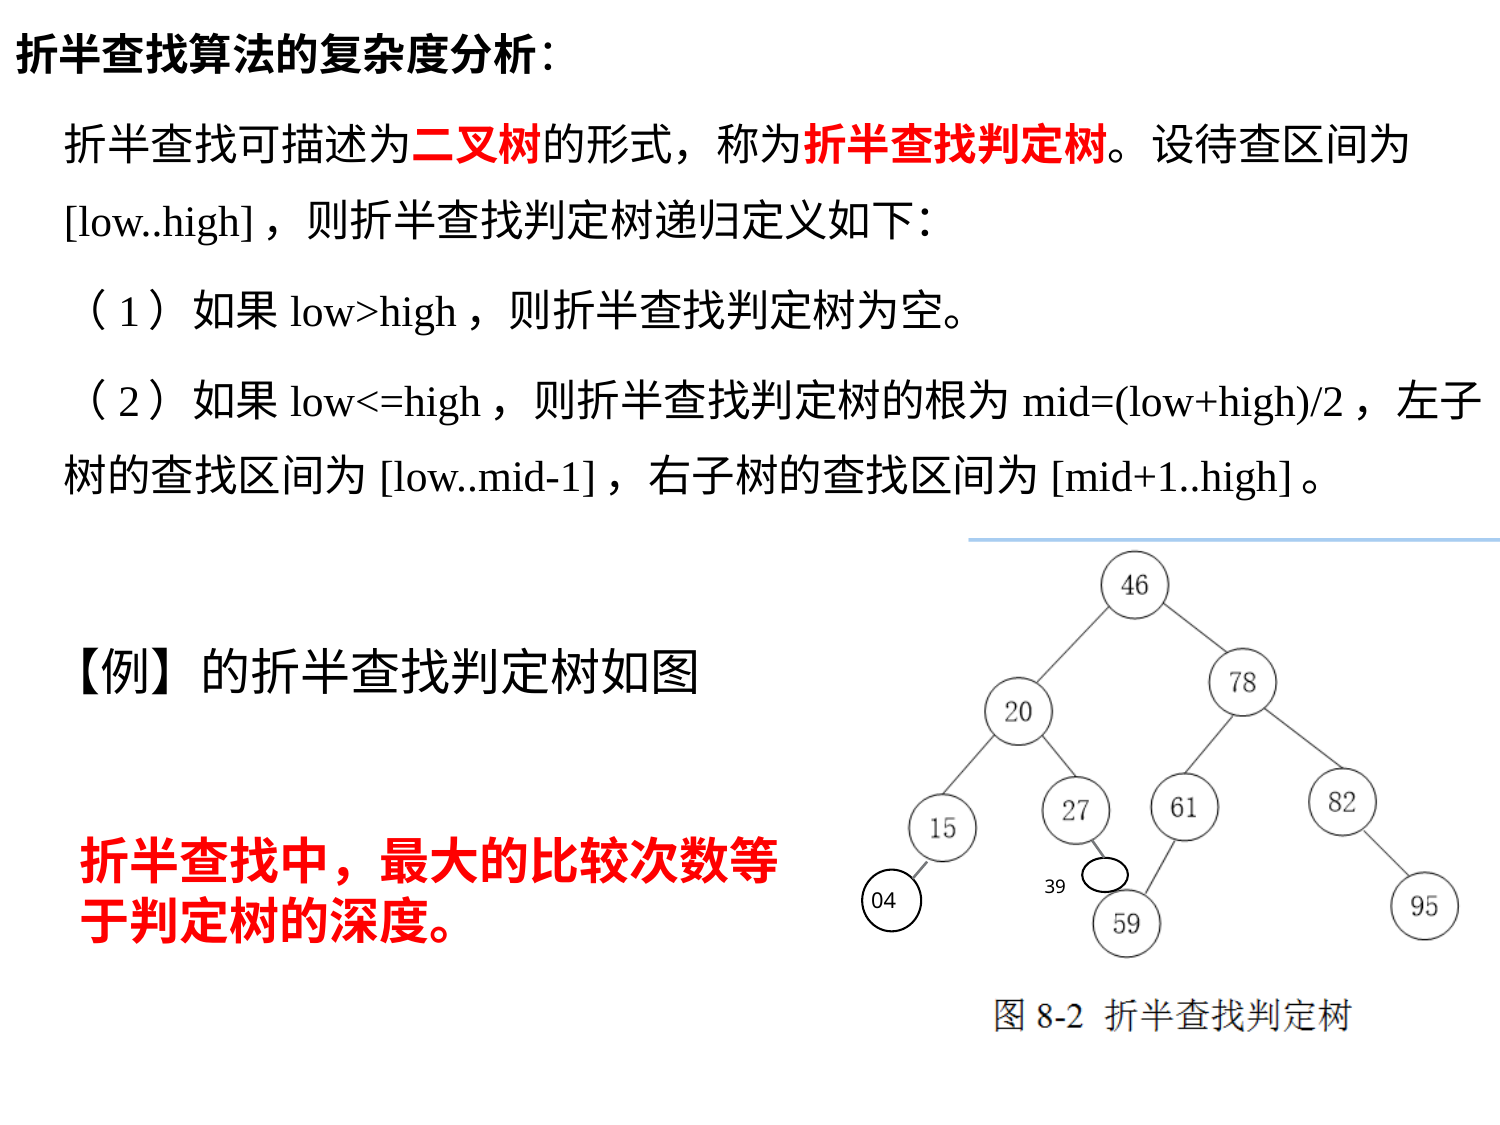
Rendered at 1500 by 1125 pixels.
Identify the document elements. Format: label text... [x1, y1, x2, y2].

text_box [855, 869, 934, 932]
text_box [1029, 857, 1129, 906]
list 折半查找算法的复杂度分析： 折半查找可描述为二叉树的形式，称为折半查找判定树。设待查区间为[low..high]，则折半查找判定树递归定义如下： （1）如果low>high，则折半查找判定树为空。 （2）如果low<=high，则折半查找判定树的根为mid=(low+high)/2，左子树的查找区间为[low..mid-1]，右子树的查找区间为[mid+1..high]。 [0, 0, 1500, 563]
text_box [912, 861, 928, 879]
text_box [1092, 840, 1105, 858]
text_box 折半查找中，最大的比较次数等于判定树的深度。 [64, 822, 815, 957]
text_box 【例】的折半查找判定树如图 [35, 633, 850, 709]
picture [855, 538, 1500, 1049]
